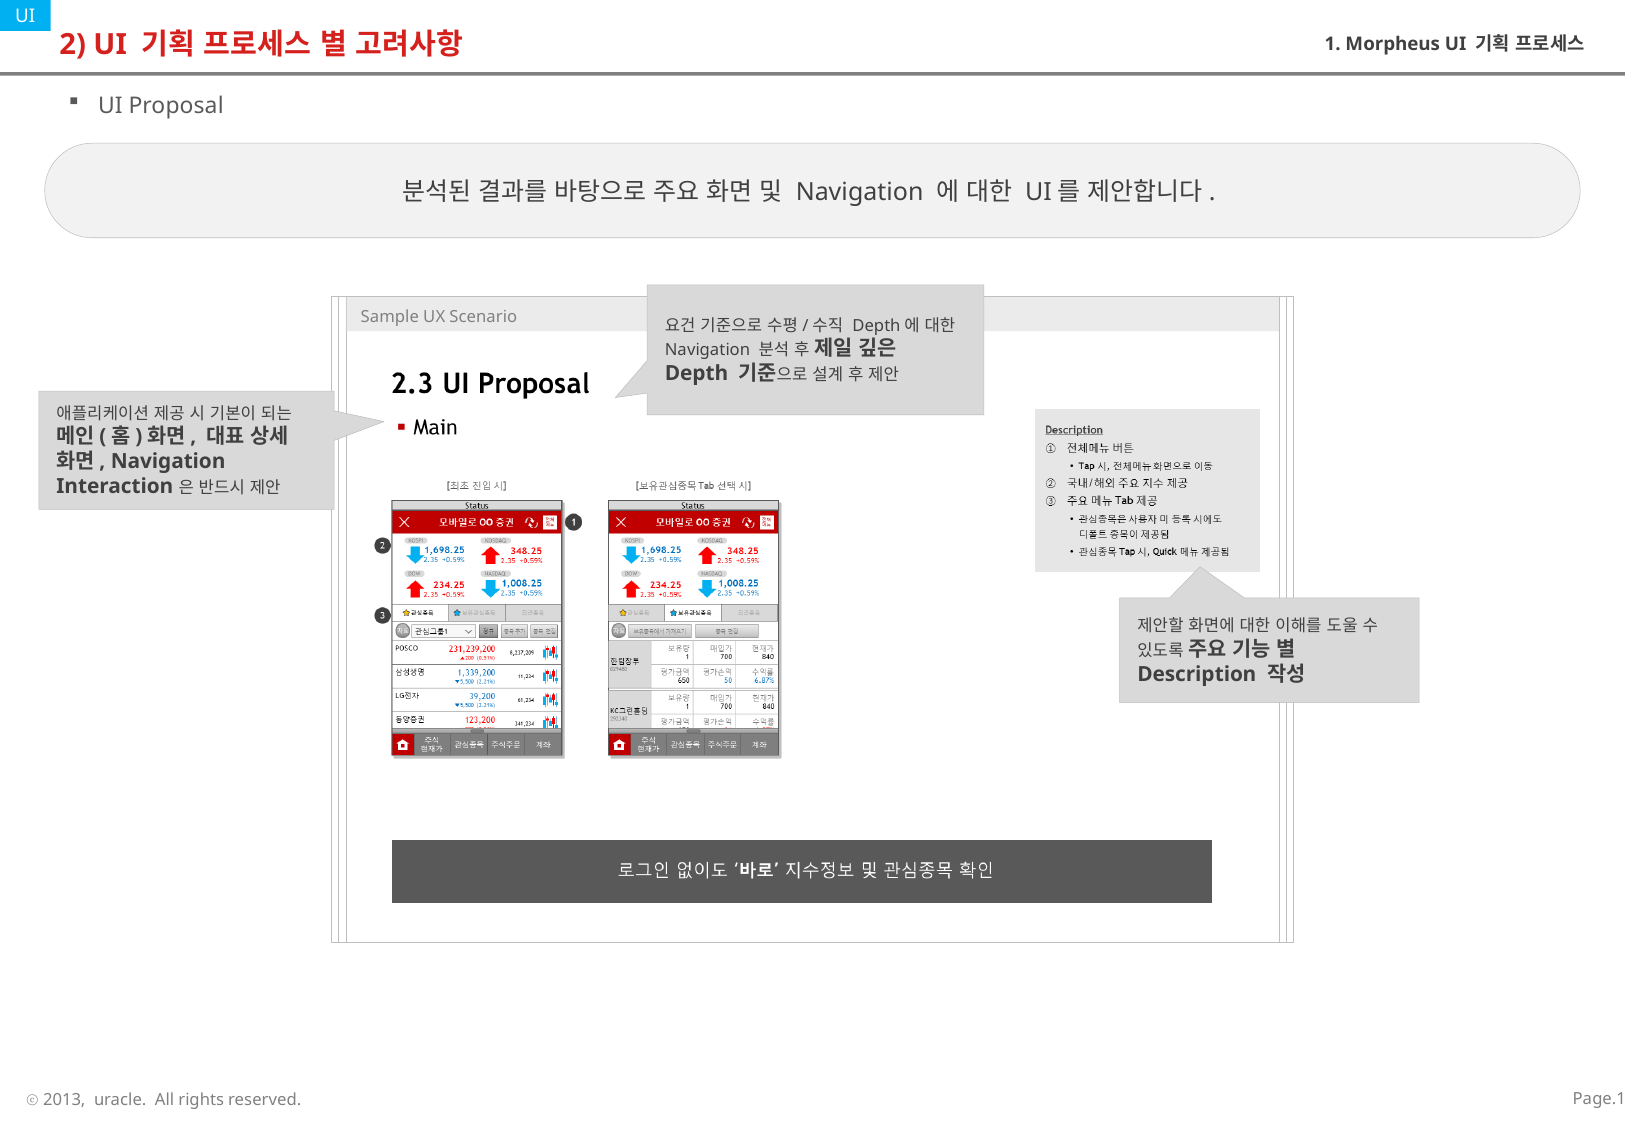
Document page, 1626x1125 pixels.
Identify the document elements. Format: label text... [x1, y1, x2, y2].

text_box 제안할 화면에 대한 이해를 도울 수 있도록 주요 기능 별 Description 작성 [1263, 595, 1422, 705]
list 분석된 결과를 바탕으로 주요 화면 및 Navigation 에 대한 UI를 제안합니다. [77, 154, 1548, 226]
list UI Proposal [53, 83, 1463, 126]
title 2) UI 기획 프로세스 별 고려사항 [44, 11, 1595, 74]
list 1. Morpheus UI 기획 프로세스 [1032, 23, 1600, 66]
text_box 애플리케이션 제공 시 기본이 되는 메인(홈)화면, 대표 상세 화면, Navigation Interaction은 반드시 제안 [36, 389, 368, 512]
text_box 요건 기준으로 수평/수직 Depth에 대한 Navigation 분석 후 제일 깊은 Depth 기준으로 설계 후 제안 [645, 282, 986, 354]
picture [373, 356, 1260, 904]
